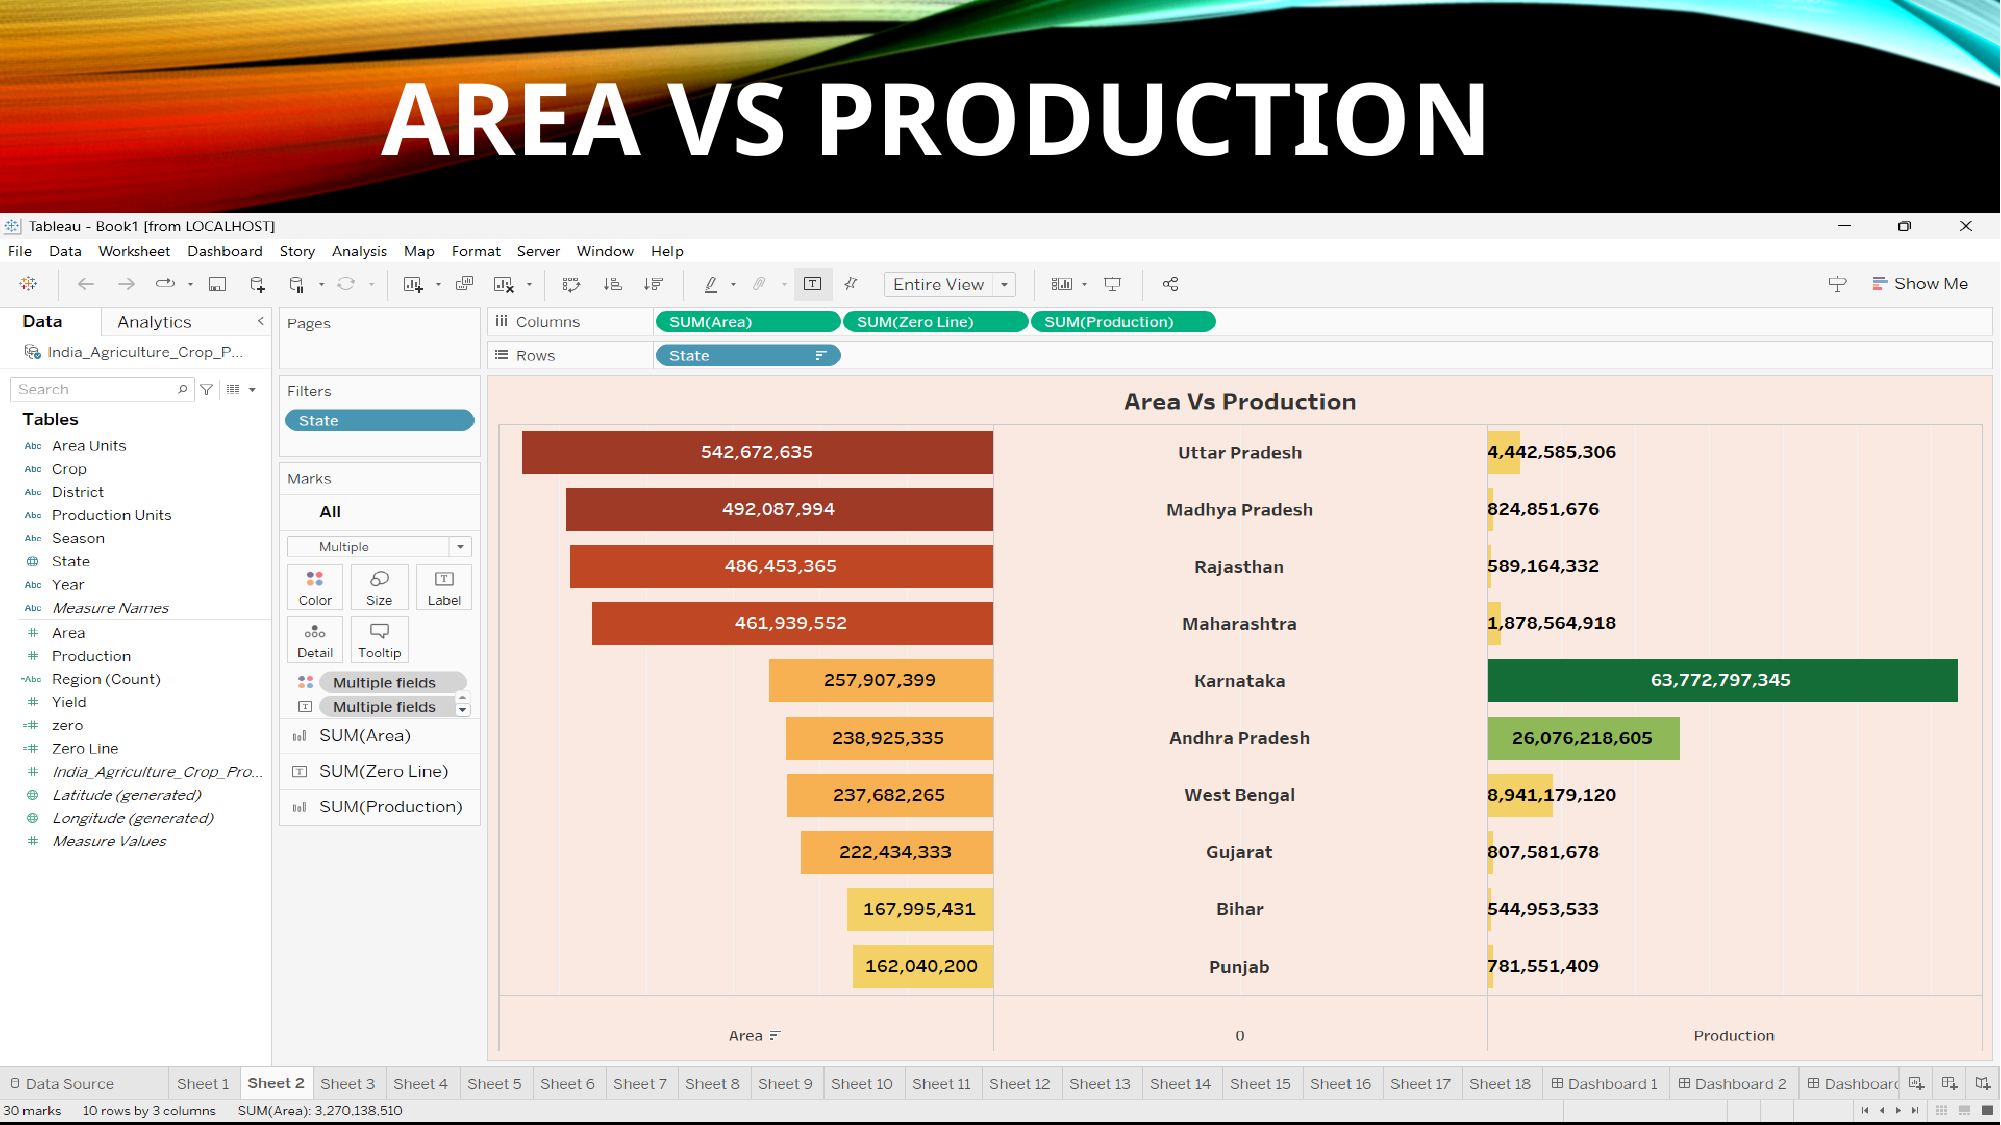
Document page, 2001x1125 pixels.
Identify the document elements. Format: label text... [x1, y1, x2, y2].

title AREA VS PRODUCTION [84, 3, 1791, 212]
picture [0, 0, 2000, 212]
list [0, 212, 2000, 1122]
